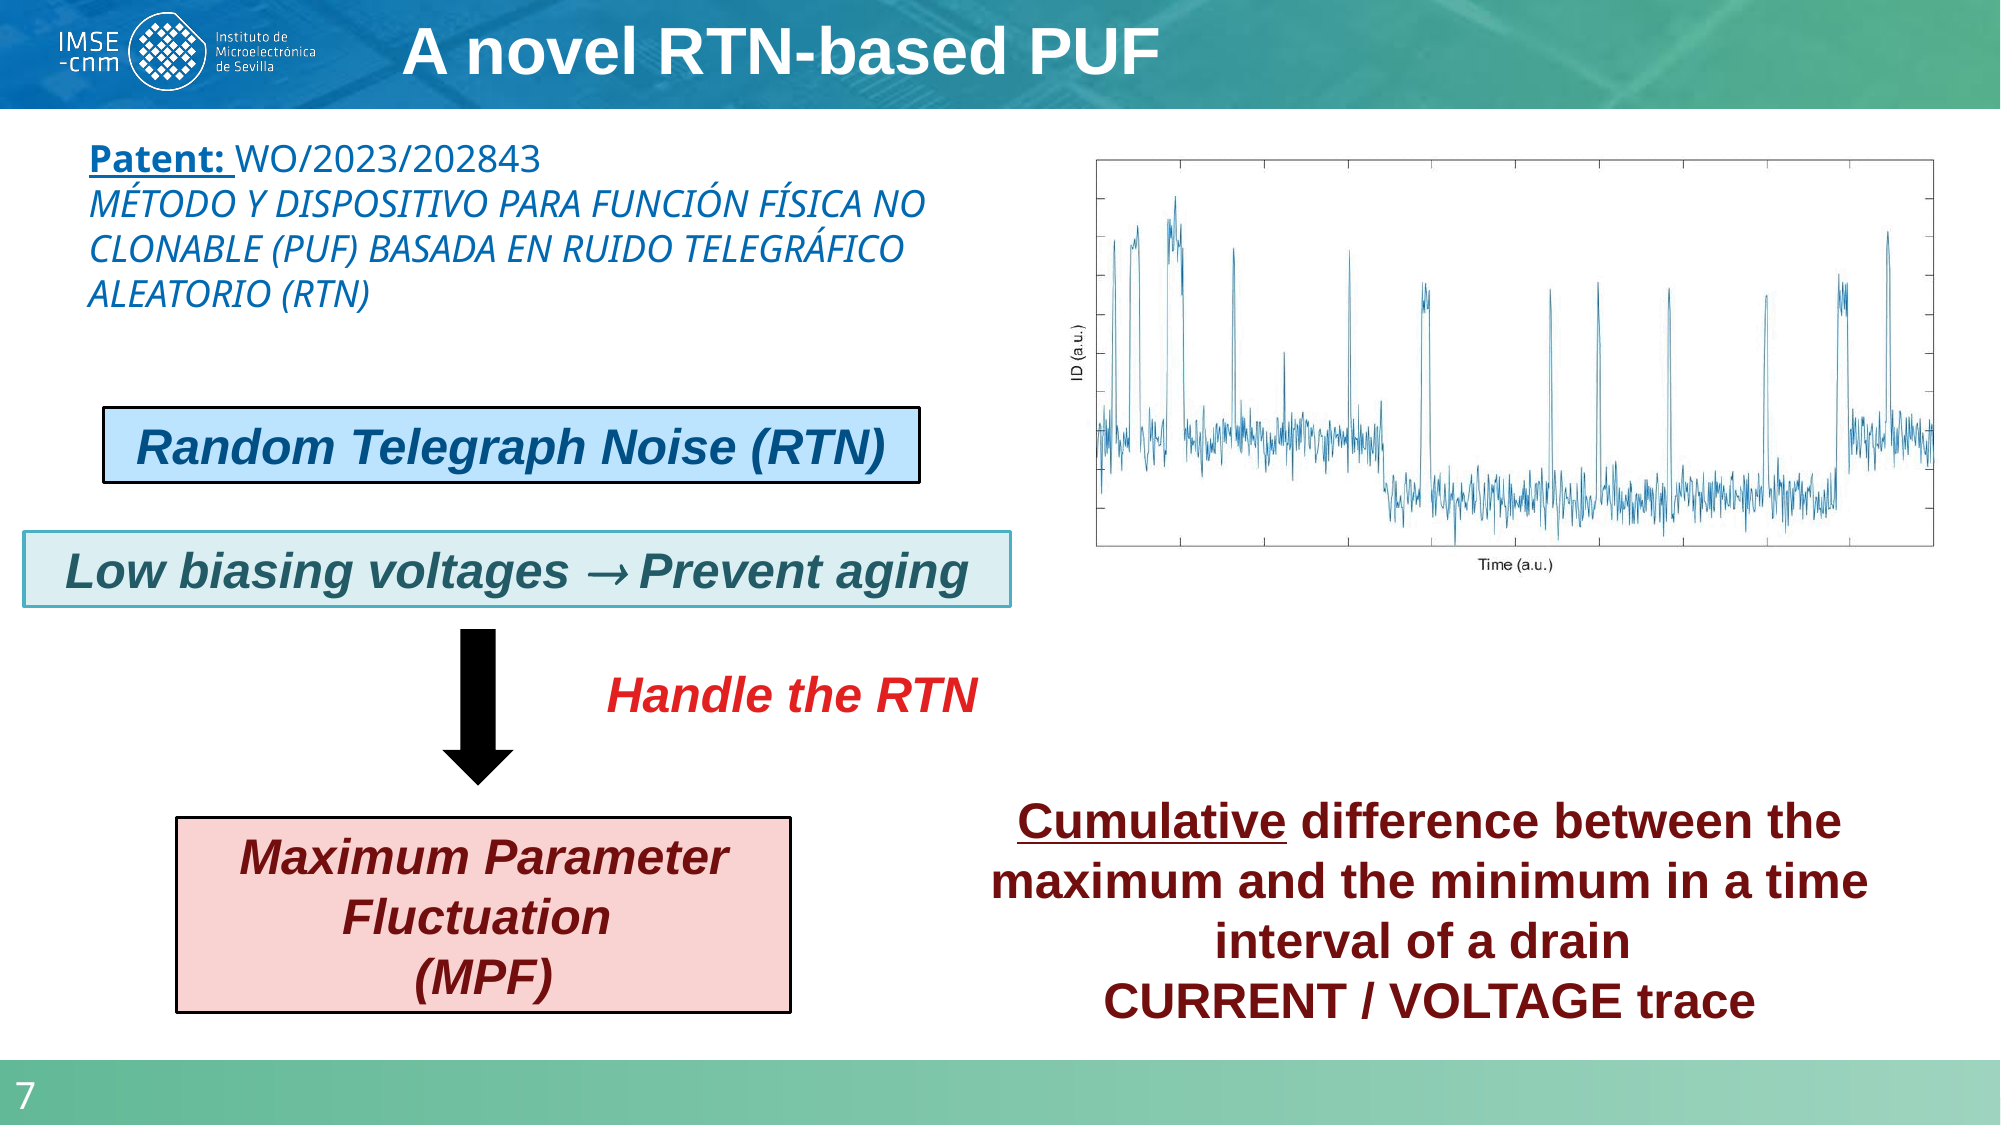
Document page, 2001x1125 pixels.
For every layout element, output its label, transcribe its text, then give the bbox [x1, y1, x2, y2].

text_box Handle the RTN [551, 655, 1034, 731]
text_box Cumulative difference between the maximum and the minimum in a time interval of a drain CURRENT / VOLTAGE trace [956, 781, 1903, 1037]
text_box Random Telegraph Noise (RTN) [103, 407, 920, 483]
text_box Patent: WO/2023/202843 MÉTODO Y DISPOSITIVO PARA FUNCIÓN FÍSICA NO CLONABLE (PUF) BASADA EN RUIDO TELEGRÁFICO ALEATORIO (RTN) [73, 127, 1029, 323]
picture [0, 0, 2001, 109]
text_box 7 [0, 1064, 113, 1125]
picture [1059, 146, 1958, 582]
text_box Low biasing voltages  Prevent aging [23, 531, 1011, 607]
title A novel RTN-based PUF [401, 0, 2000, 107]
text_box [0, 1059, 2000, 1125]
text_box Maximum Parameter Fluctuation (MPF) [176, 817, 791, 1013]
text_box [442, 629, 514, 786]
